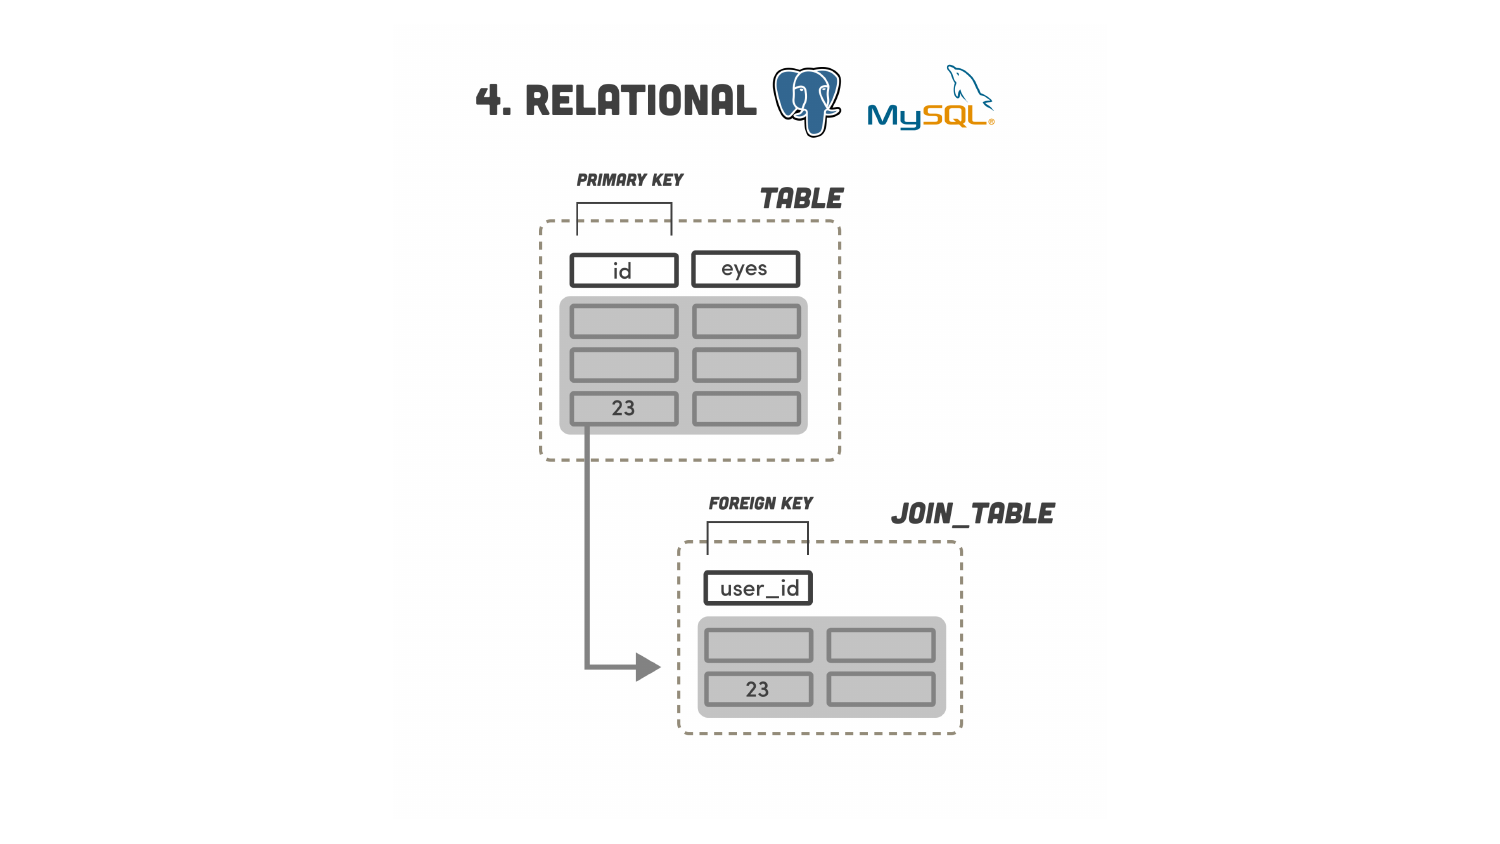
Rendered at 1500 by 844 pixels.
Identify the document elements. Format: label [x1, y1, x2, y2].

picture [392, 24, 1107, 819]
